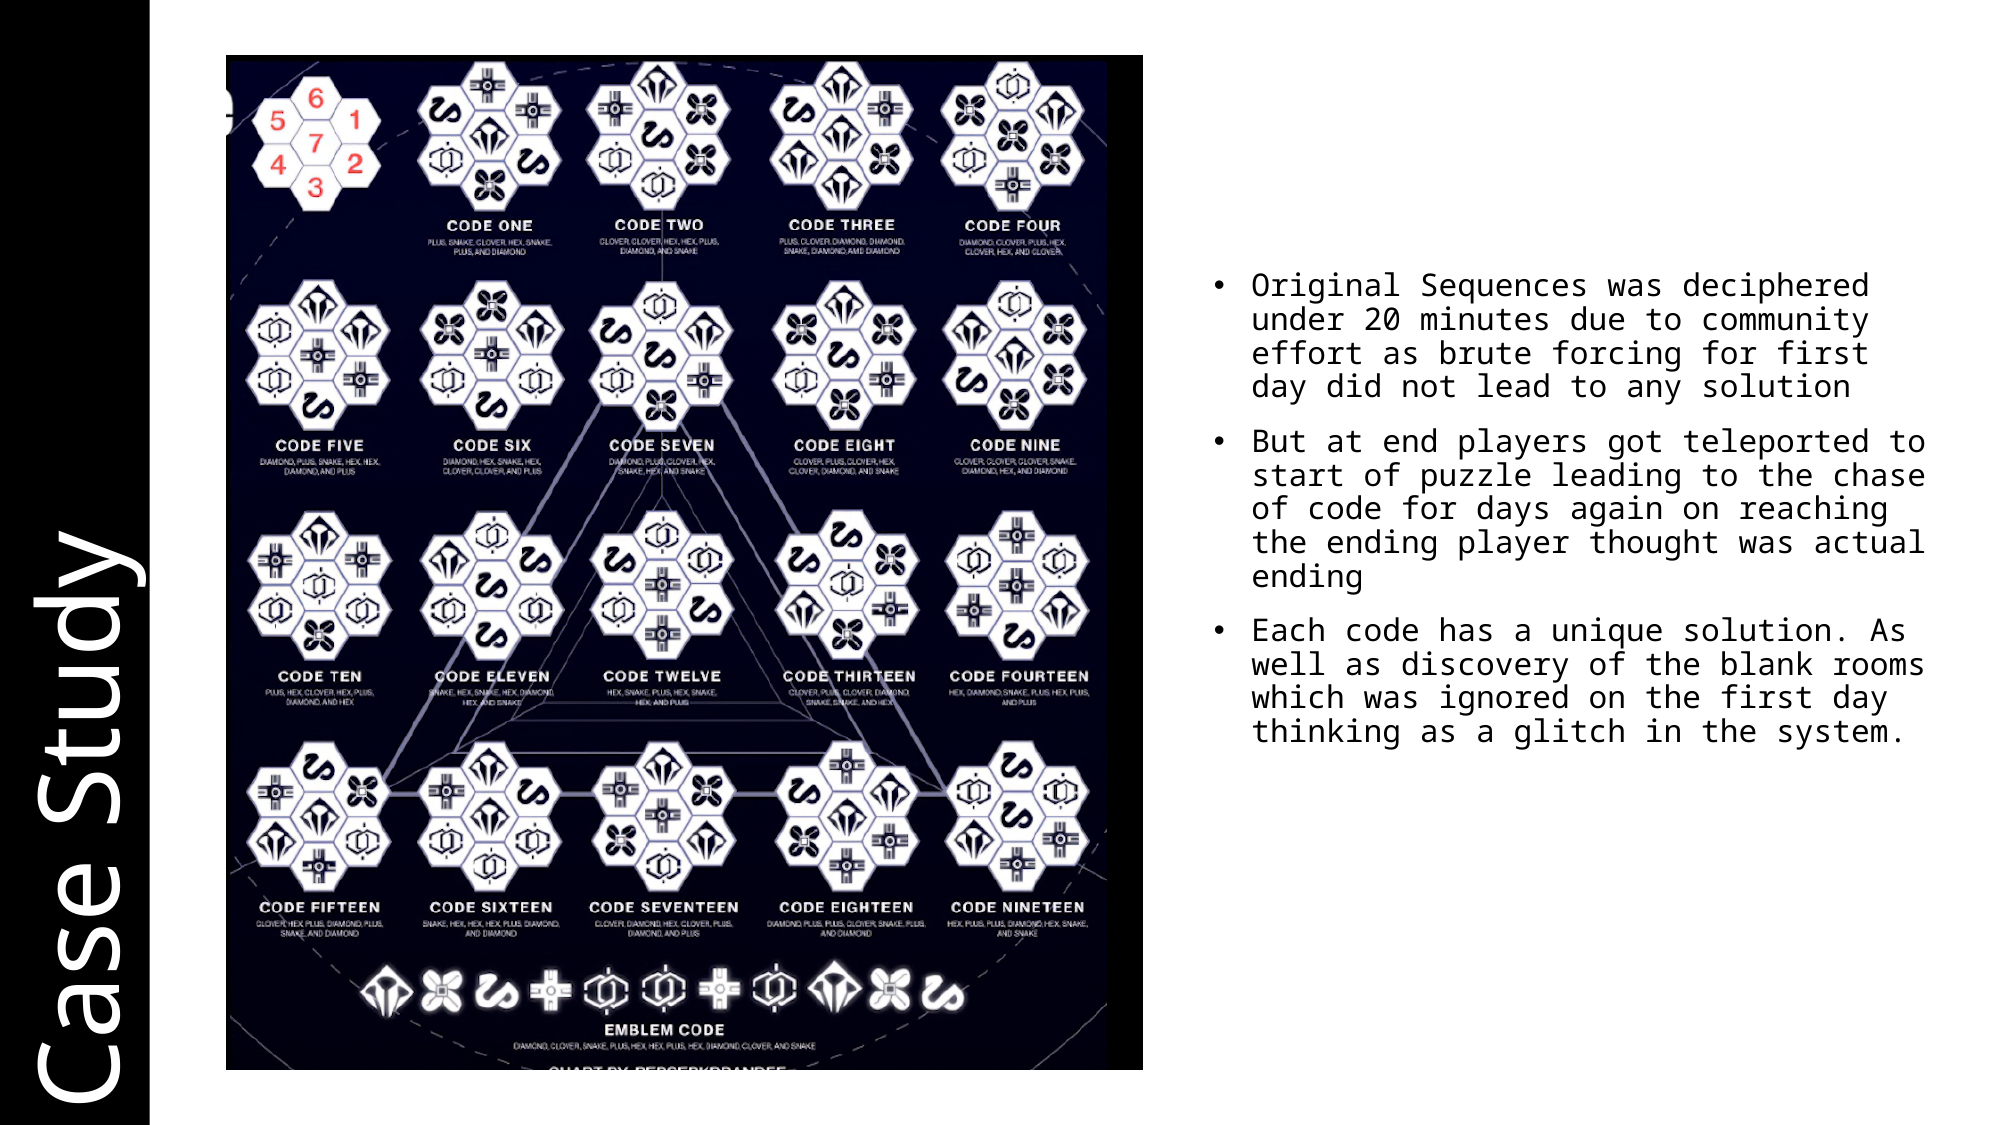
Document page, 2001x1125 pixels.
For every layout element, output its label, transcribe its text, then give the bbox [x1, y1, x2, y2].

picture [225, 55, 1144, 1070]
list Original Sequences was deciphered under 20 minutes due to community effort as brute forcing for first day did not lead to any solution But at end players got teleported to start of puzzle leading to the chase of code for days again on reaching the ending player thought was actual ending Each code has a unique solution. As well as discovery of the blank rooms which was ignored on the first day thinking as a glitch in the system. [1198, 262, 1949, 1014]
text_box Case Study [0, 0, 150, 1125]
